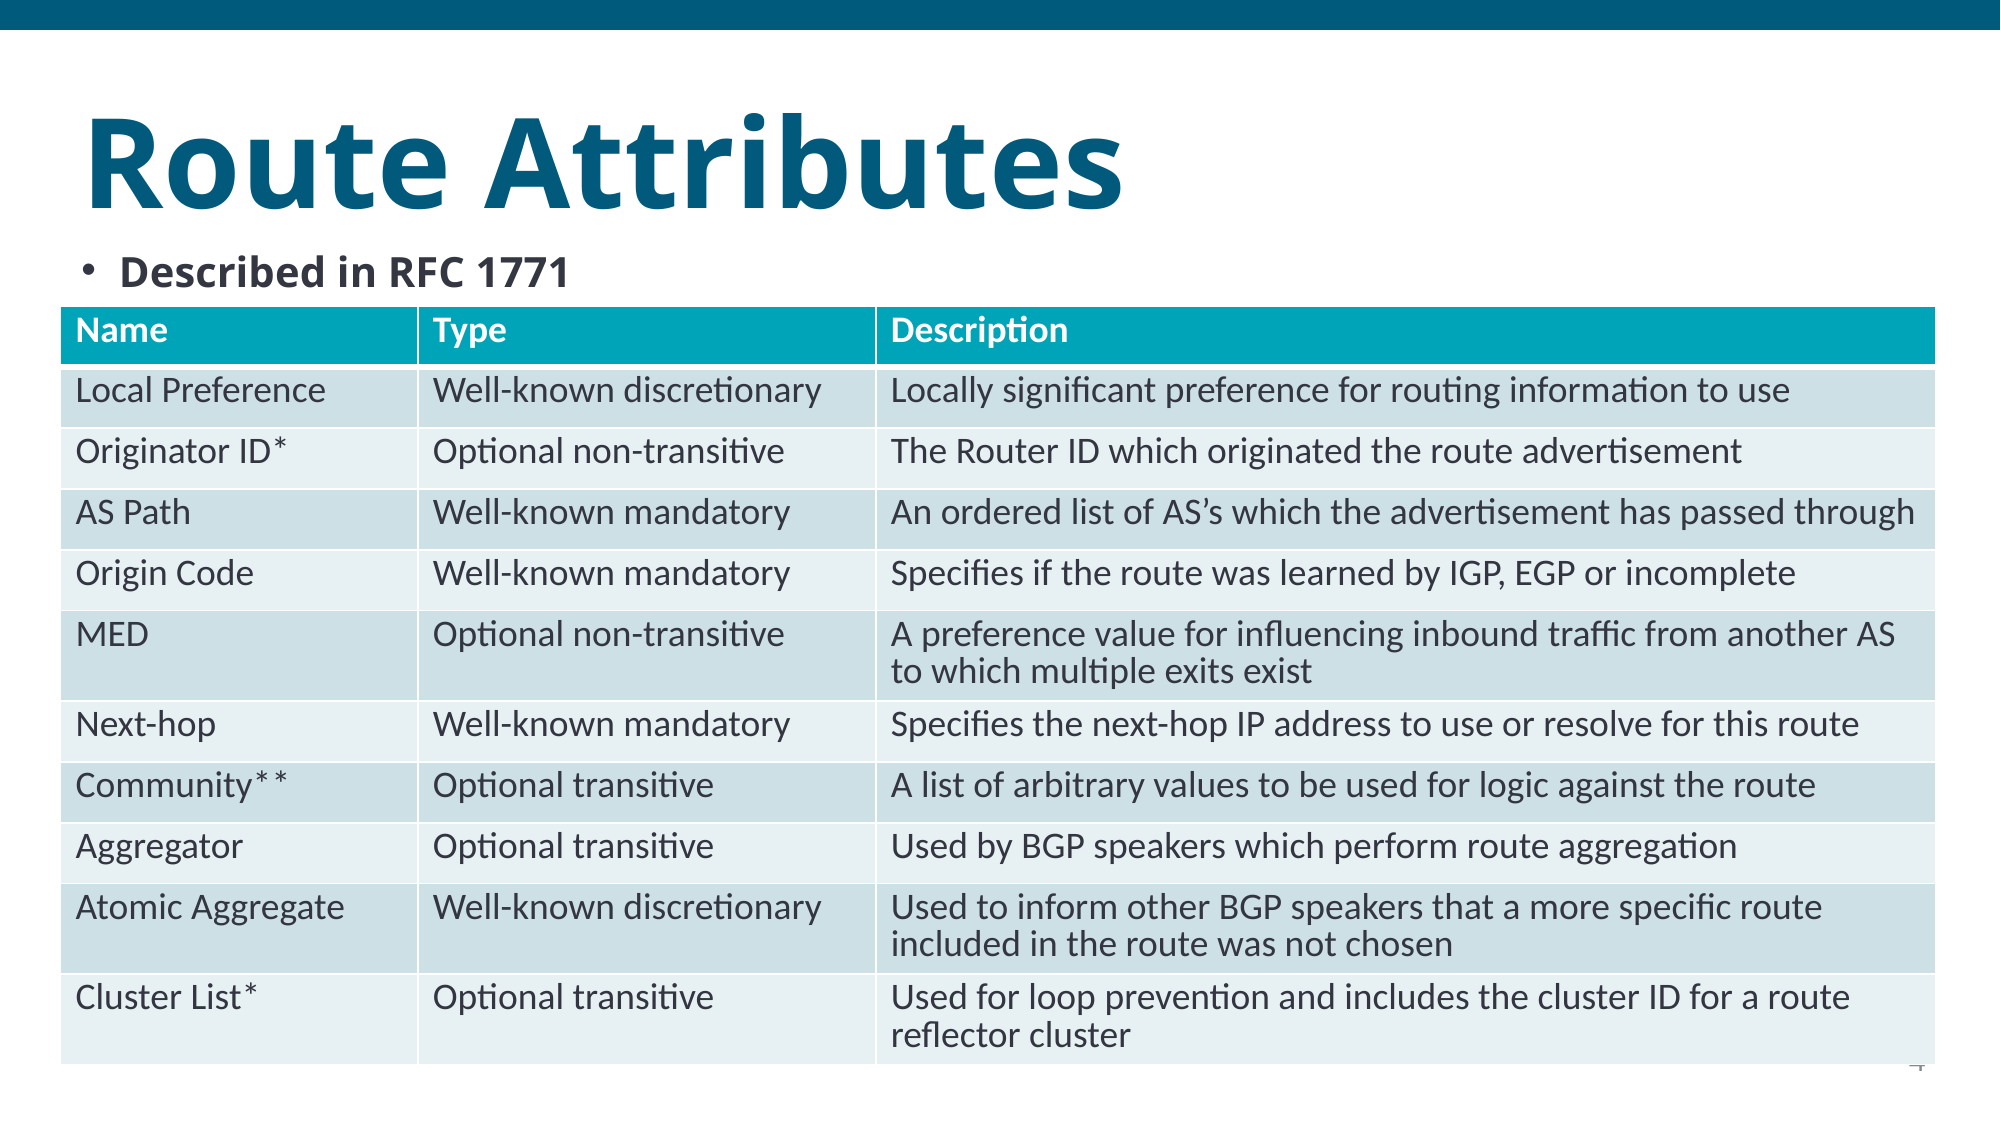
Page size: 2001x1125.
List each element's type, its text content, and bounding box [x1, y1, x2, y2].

table_cell Aggregator [61, 824, 417, 883]
table_cell MED [61, 611, 417, 700]
list Described in RFC 1771 [66, 239, 1240, 318]
table_cell Atomic Aggregate [61, 884, 417, 973]
table_cell Origin Code [61, 551, 417, 610]
table_header Type [419, 318, 875, 364]
table_cell Locally significant preference for routing information to use [877, 370, 1935, 427]
table_cell AS Path [61, 490, 417, 549]
table_cell Optional transitive [419, 975, 875, 1064]
table_cell Next-hop [61, 702, 417, 761]
table_cell Local Preference [61, 370, 417, 427]
table_cell Well-known mandatory [419, 702, 875, 761]
table_cell Well-known mandatory [419, 490, 875, 549]
table_cell Used for loop prevention and includes the cluster ID for a route reflector cluster [877, 975, 1935, 1064]
table_cell Specifies if the route was learned by IGP, EGP or incomplete [877, 551, 1935, 610]
table_header Name [61, 307, 417, 364]
table_cell Well-known mandatory [419, 551, 875, 610]
table_cell Specifies the next-hop IP address to use or resolve for this route [877, 702, 1935, 761]
table_cell Originator ID* [61, 429, 417, 488]
table_cell Optional transitive [419, 824, 875, 883]
table_header Description [877, 307, 1935, 364]
table_cell Optional non-transitive [419, 611, 875, 700]
table_cell Used to inform other BGP speakers that a more specific route included in the route was not chosen [877, 884, 1935, 973]
table_cell The Router ID which originated the route advertisement [877, 429, 1935, 488]
table_cell Cluster List* [61, 975, 417, 1064]
table_cell Optional non-transitive [419, 429, 875, 488]
table_cell Optional transitive [419, 763, 875, 822]
table_cell Used by BGP speakers which perform route aggregation [877, 824, 1935, 883]
table_cell Well-known discretionary [419, 370, 875, 427]
table_cell A list of arbitrary values to be used for logic against the route [877, 763, 1935, 822]
title Route Attributes [66, 59, 1977, 278]
table_cell Community** [61, 763, 417, 822]
table_cell A preference value for influencing inbound traffic from another AS to which multiple exits exist [877, 611, 1935, 700]
table_cell An ordered list of AS’s which the advertisement has passed through [877, 490, 1935, 549]
table_cell Well-known discretionary [419, 884, 875, 973]
